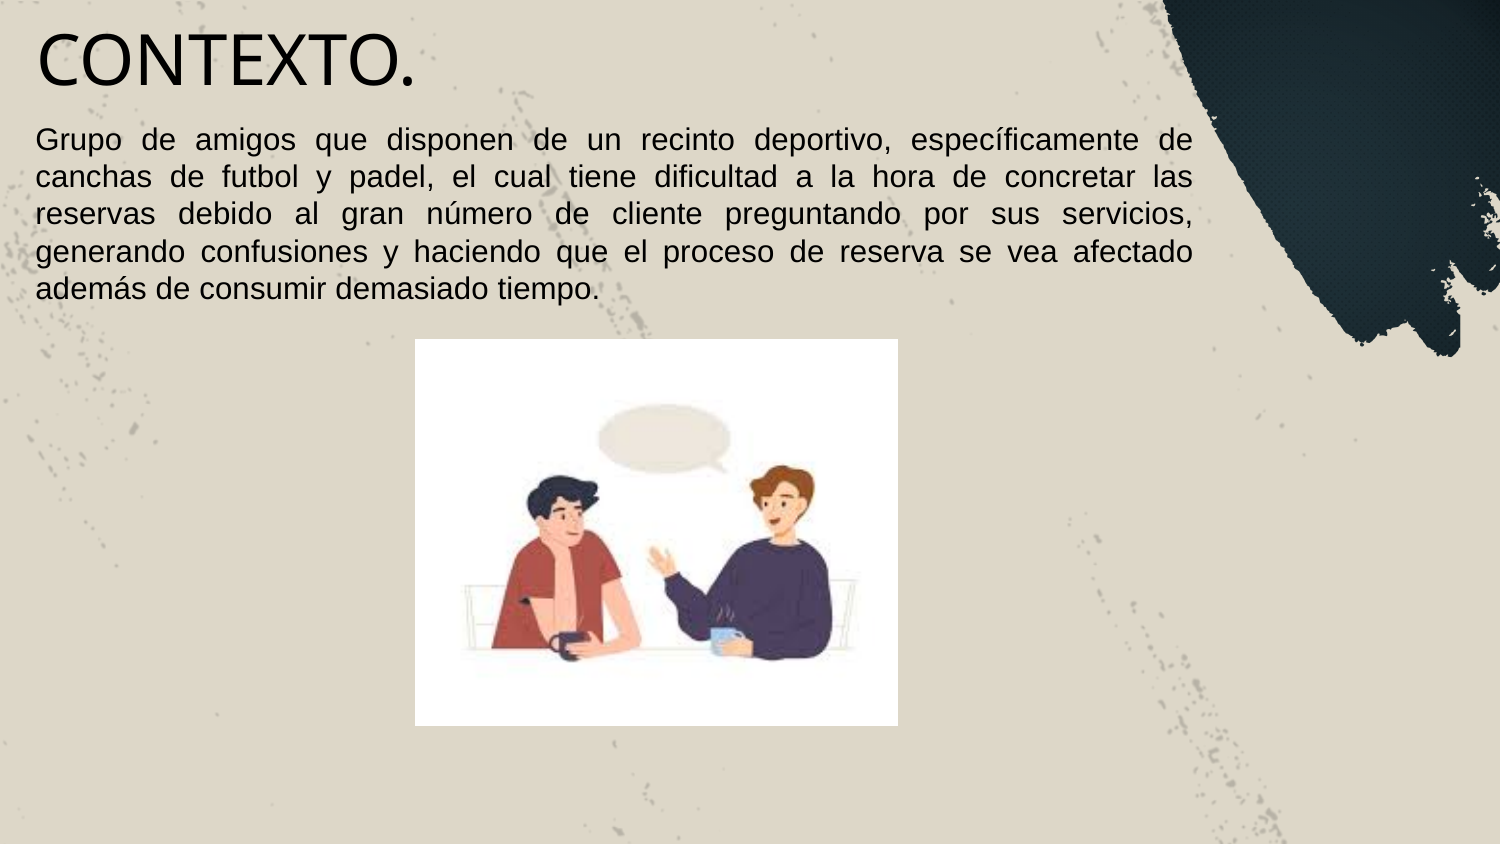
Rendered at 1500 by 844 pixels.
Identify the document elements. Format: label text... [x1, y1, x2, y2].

title CONTEXTO. [0, 0, 455, 94]
list Grupo de amigos que disponen de un recinto deportivo, específicamente de canchas de futbol y padel, el cual tiene dificultad a la hora de concretar las reservas debido al gran número de cliente preguntando por sus servicios, generando confusiones y haciendo que el proceso de reserva se vea afectado además de consumir demasiado tiempo. [20, 103, 1211, 331]
picture [2, 0, 1500, 844]
